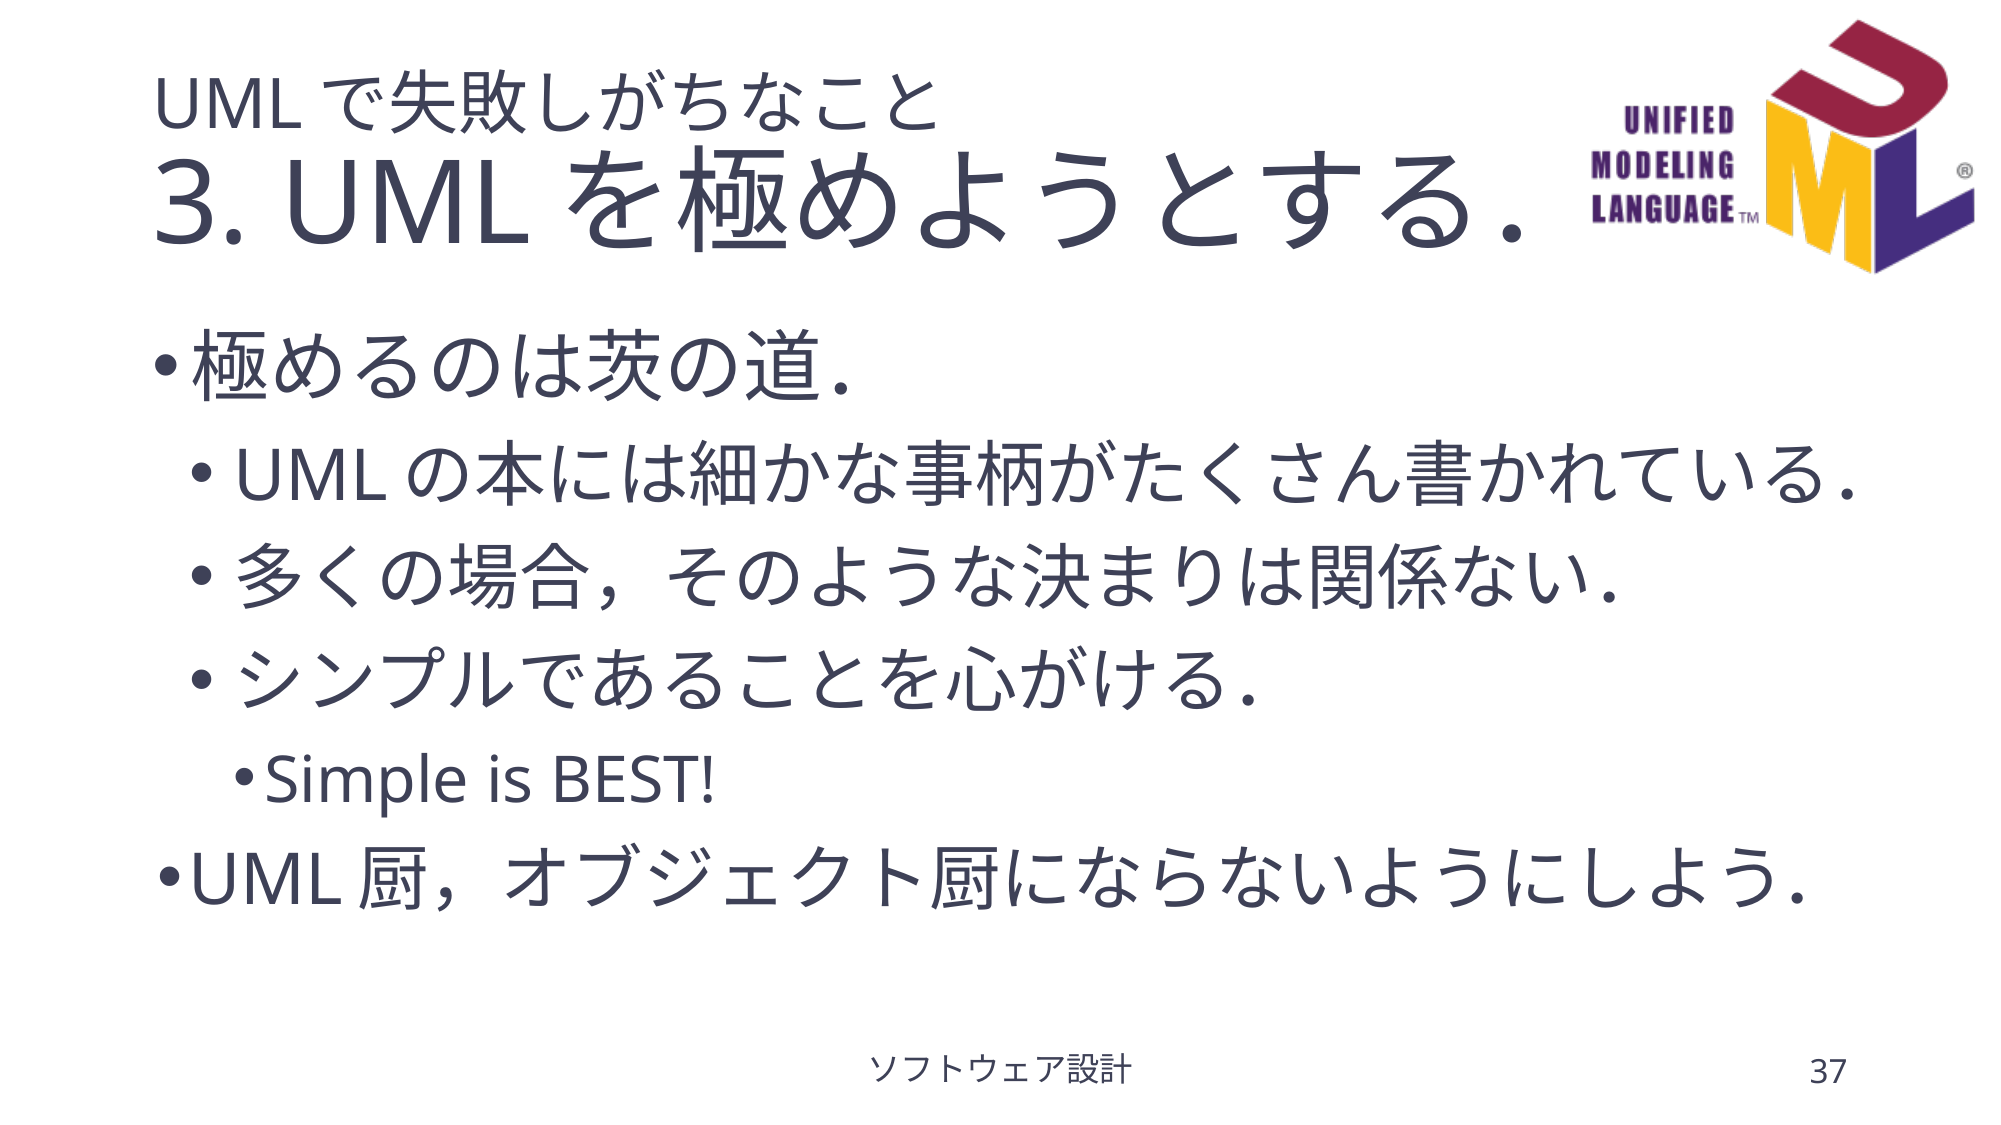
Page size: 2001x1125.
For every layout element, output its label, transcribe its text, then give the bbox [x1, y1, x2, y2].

slide_number 37 [1412, 1042, 1863, 1103]
picture [1590, 8, 1976, 289]
list 極めるのは茨の道． UMLの本には細かな事柄がたくさん書かれている． 多くの場合，そのような決まりは関係ない． シンプルであることを心がける． Simple is BEST! UML厨，オブジェクト厨にならないようにしよう． [137, 299, 1863, 1014]
text_box [786, 314, 1229, 1002]
title UMLで失敗しがちなこと 3. UMLを極めようとする． [137, 59, 1590, 278]
footer ソフトウェア設計 [662, 1042, 1338, 1103]
